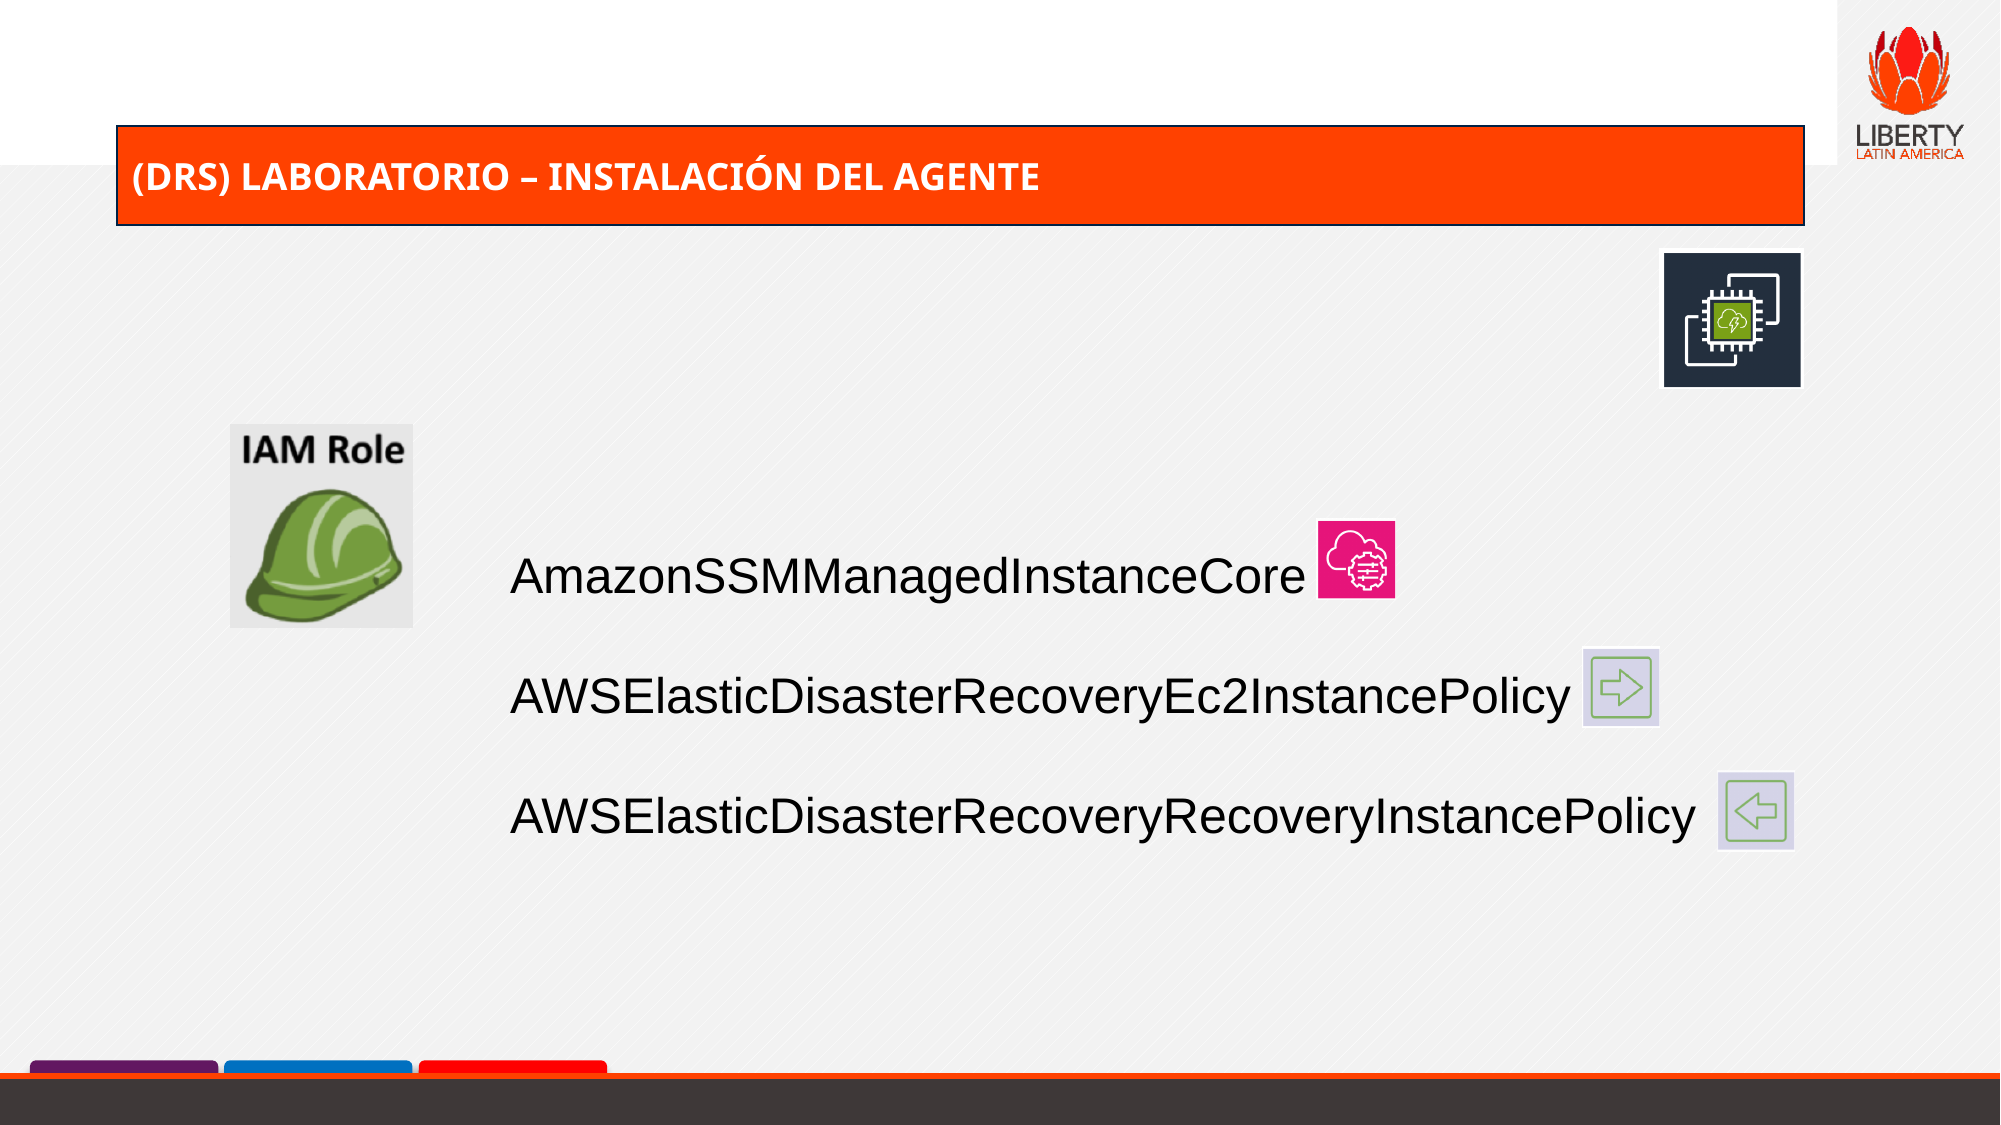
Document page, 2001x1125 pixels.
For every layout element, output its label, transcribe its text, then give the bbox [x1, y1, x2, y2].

picture [1582, 646, 1660, 728]
picture [1316, 518, 1396, 600]
picture [230, 424, 413, 628]
picture [1659, 248, 1804, 389]
text_box AmazonSSMManagedInstanceCore AWSElasticDisasterRecoveryEc2InstancePolicy AWSElasticDisasterRecoveryRecoveryInstancePolicy [510, 543, 1732, 964]
text_box (DRS) LABORATORIO – INSTALACIÓN DEL AGENTE [116, 125, 1805, 226]
picture [1717, 770, 1795, 852]
picture [1854, 25, 1967, 161]
